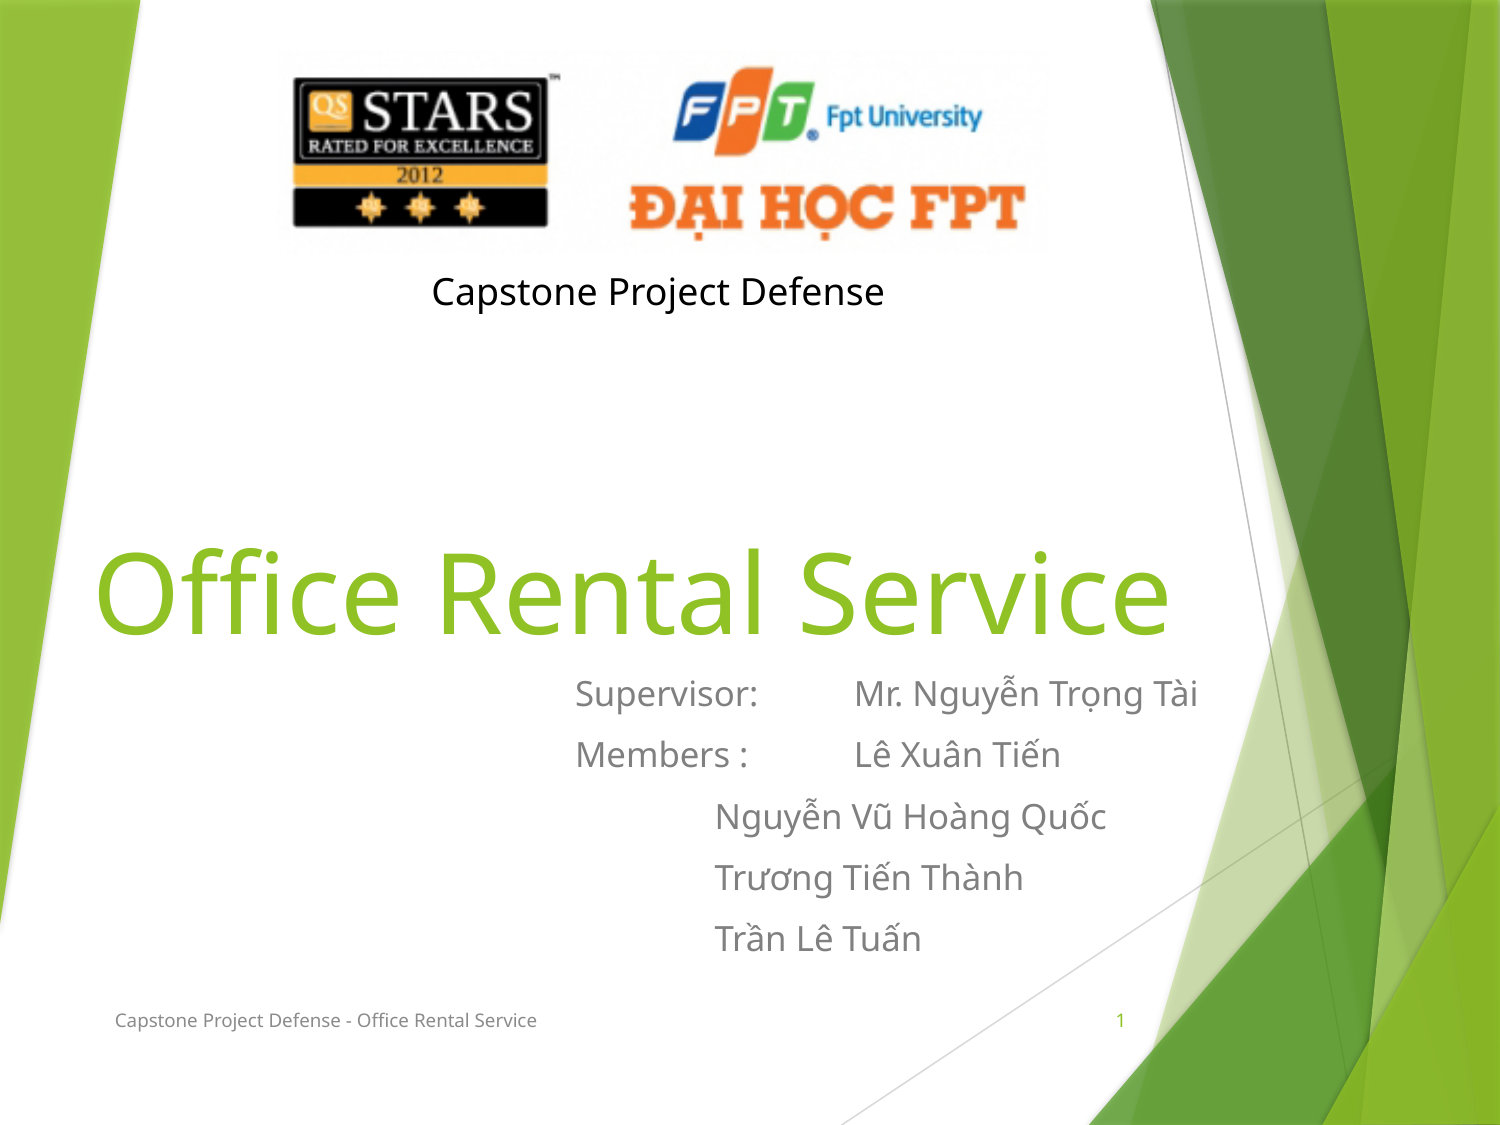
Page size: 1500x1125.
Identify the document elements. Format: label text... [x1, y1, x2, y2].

text_box Capstone Project Defense [353, 264, 974, 321]
picture [277, 50, 1050, 254]
slide_number 1 [1057, 991, 1142, 1051]
footer Capstone Project Defense - Office Rental Service [99, 991, 859, 1051]
subtitle Supervisor: Mr. Nguyễn Trọng Tài Members : Lê Xuân Tiến Nguyễn Vũ Hoàng Quốc Trương Tiến Thành Trần Lê Tuấn [560, 664, 1256, 985]
title Office Rental Service [75, 506, 1189, 665]
